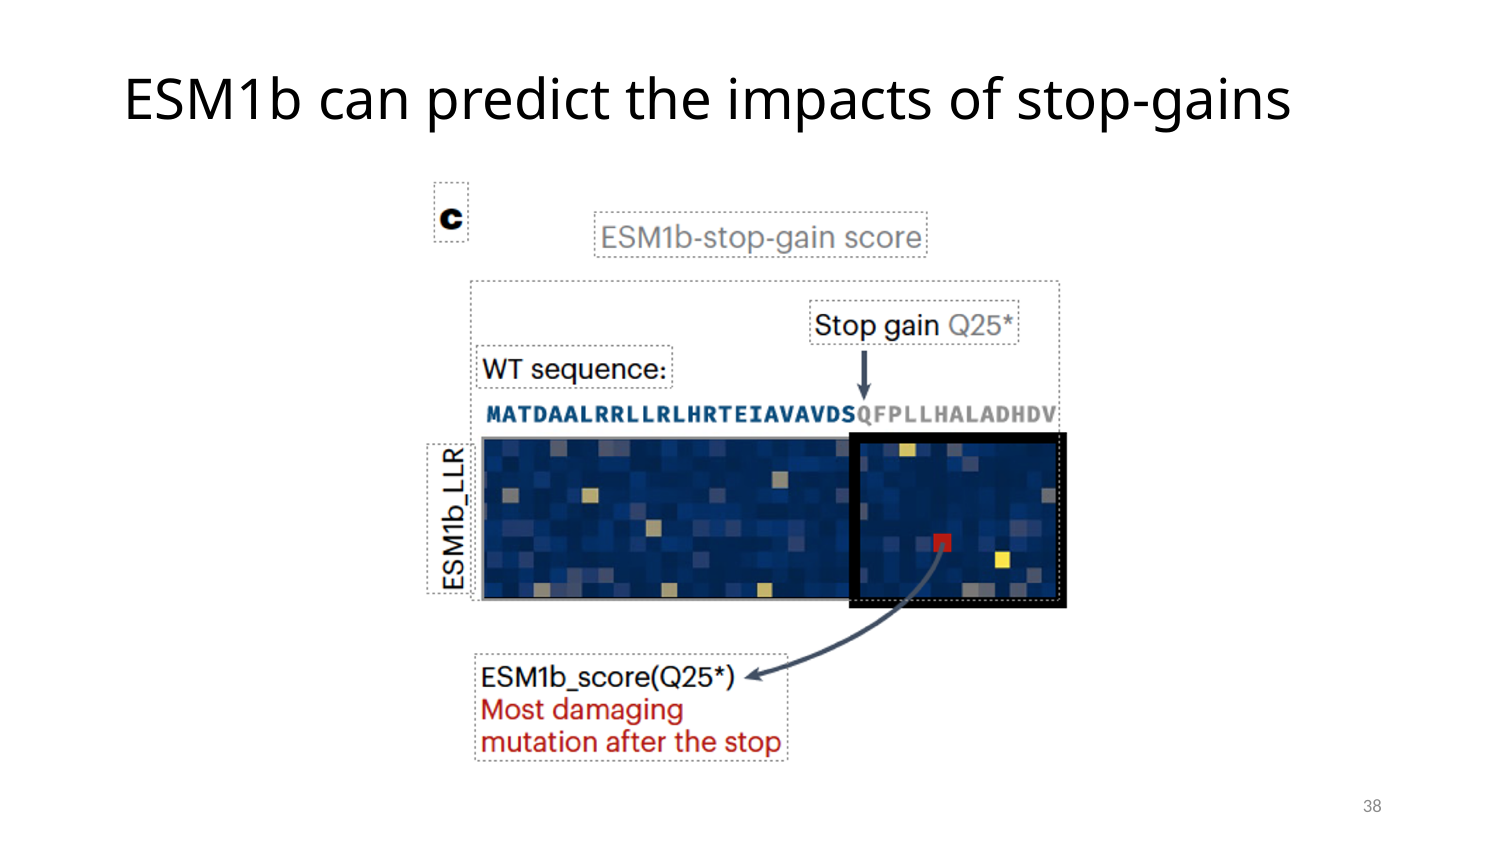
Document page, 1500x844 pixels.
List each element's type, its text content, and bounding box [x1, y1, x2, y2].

text_box ESM1b can predict the impacts of stop-gains [112, 44, 1406, 159]
picture [421, 171, 1079, 769]
slide_number 38 [1059, 782, 1397, 827]
